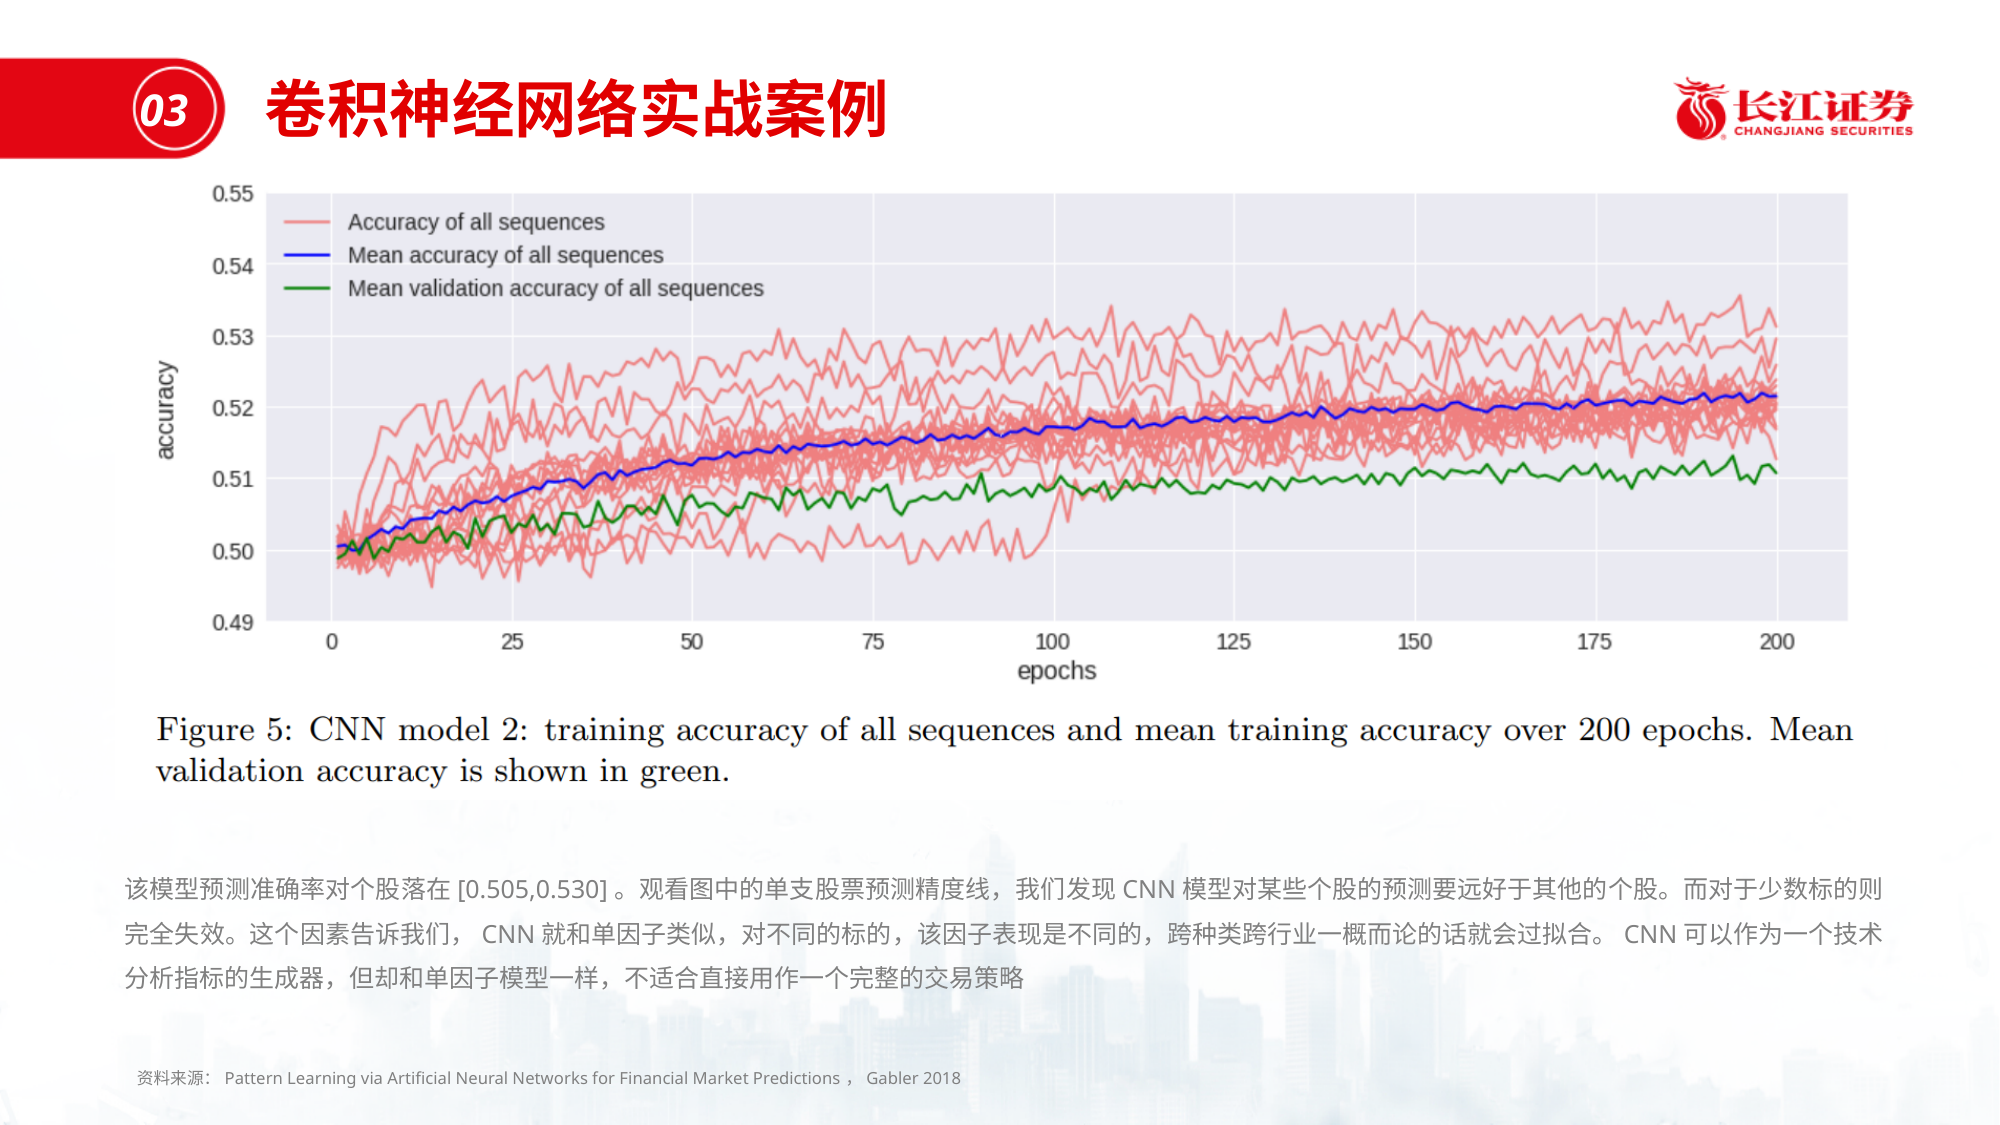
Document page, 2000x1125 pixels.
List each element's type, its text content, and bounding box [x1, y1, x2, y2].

text_box 资料来源：Pattern Learning via Artificial Neural Networks for Financial Market Predictions，Gabler 2018 [121, 1059, 978, 1096]
text_box 该模型预测准确率对个股落在[0.505,0.530]。观看图中的单支股票预测精度线，我们发现CNN模型对某些个股的预测要远好于其他的个股。而对于少数标的则完全失效。这个因素告诉我们，CNN就和单因子类似，对不同的标的，该因子表现是不同的，跨种类跨行业一概而论的话就会过拟合。CNN可以作为一个技术分析指标的生成器，但却和单因子模型一样，不适合直接用作一个完整的交易策略 [124, 858, 1884, 993]
text_box 03 [124, 75, 213, 143]
picture [0, 0, 2000, 1125]
text_box 卷积神经网络实战案例 [249, 62, 1614, 153]
